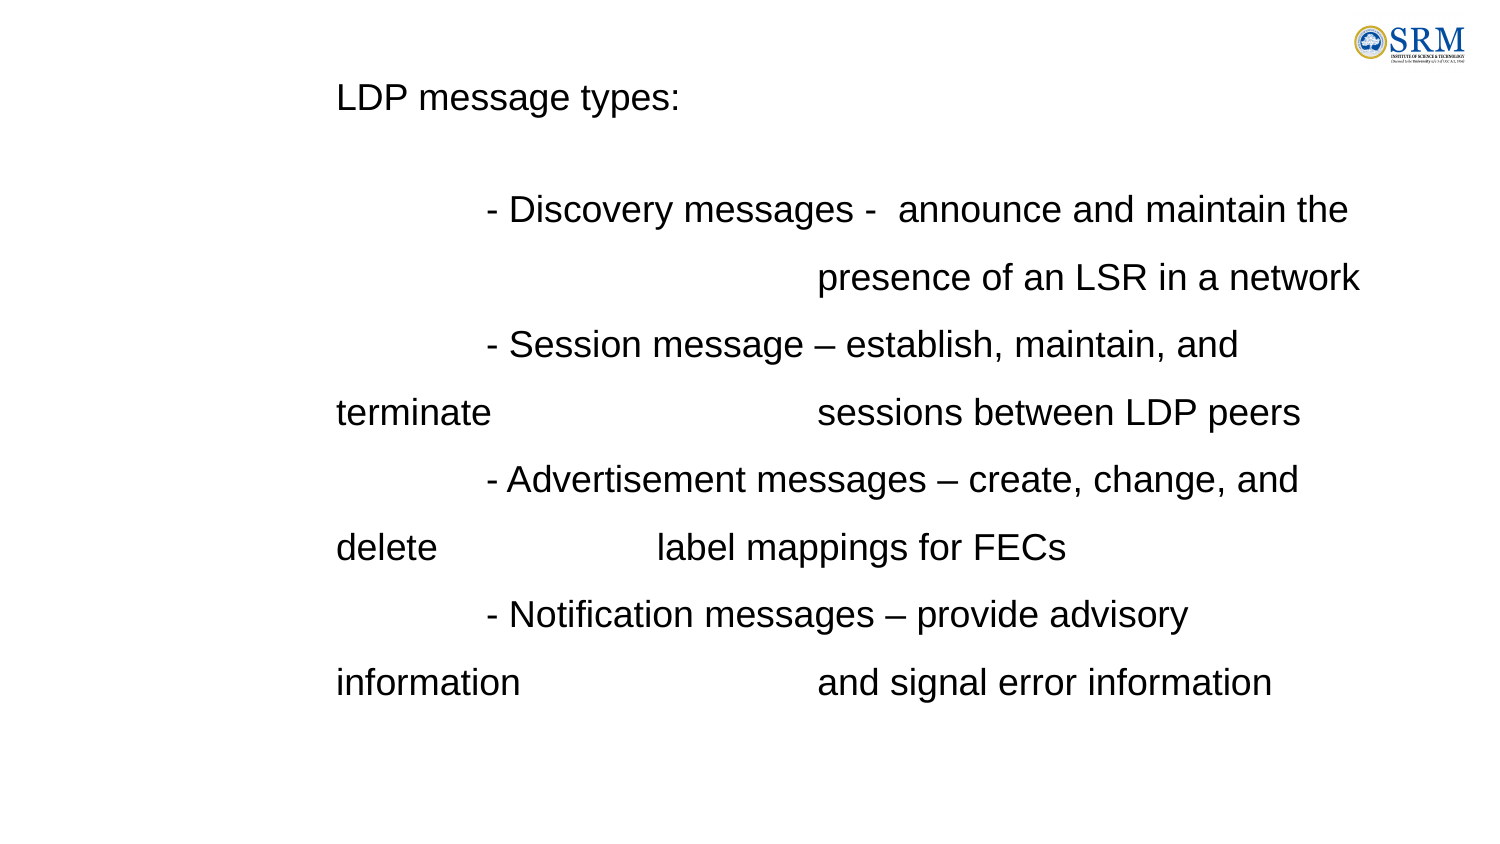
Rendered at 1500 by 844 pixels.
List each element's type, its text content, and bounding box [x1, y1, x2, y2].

text_box LDP message types: - Discovery messages - announce and maintain the presence of an LSR in a network - Session message – establish, maintain, and terminate sessions between LDP peers - Advertisement messages – create, change, and delete label mappings for FECs - Notification messages – provide advisory information and signal error information [324, 67, 1378, 744]
picture [1351, 12, 1468, 78]
